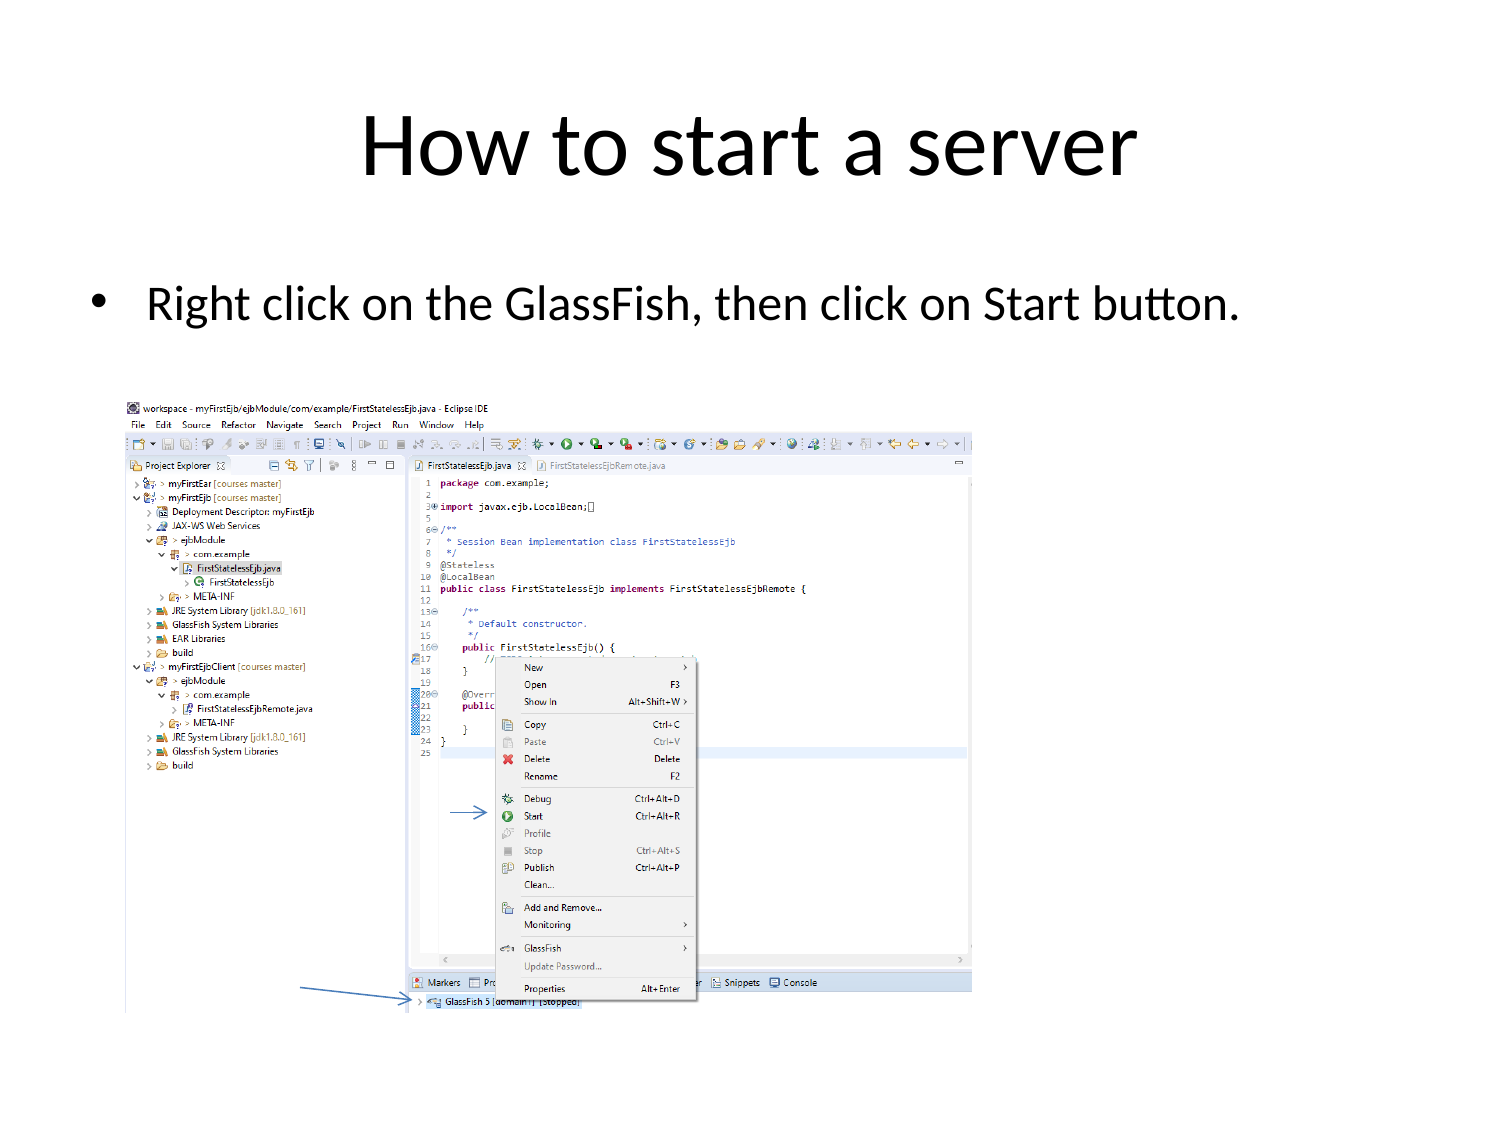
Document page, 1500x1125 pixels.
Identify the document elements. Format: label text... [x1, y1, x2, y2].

list Right click on the GlassFish, then click on Start button. [75, 262, 1425, 1005]
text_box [299, 987, 413, 1001]
title How to start a server [75, 45, 1425, 233]
picture [124, 399, 973, 1013]
